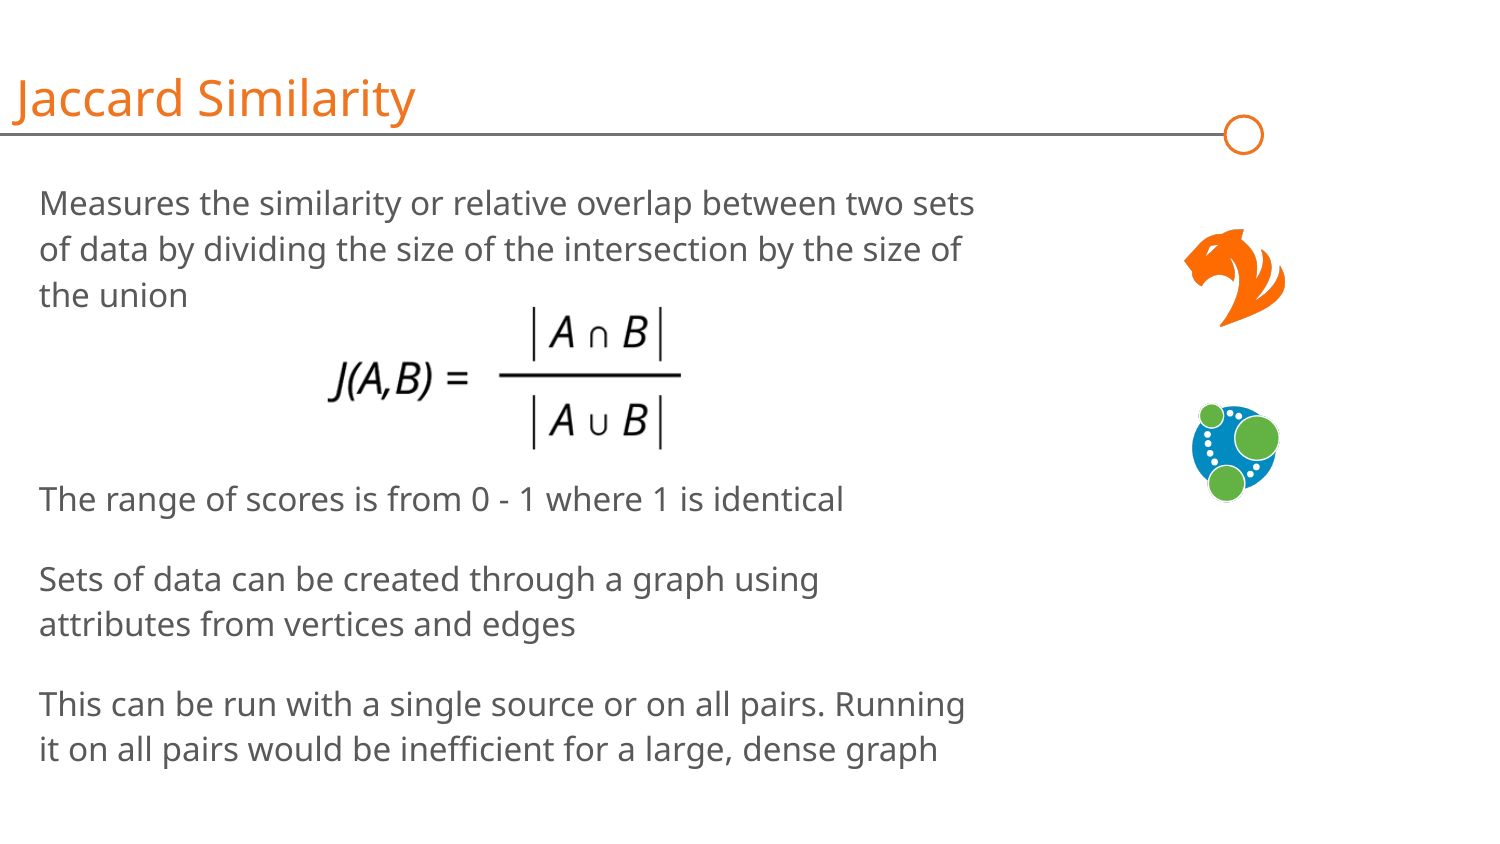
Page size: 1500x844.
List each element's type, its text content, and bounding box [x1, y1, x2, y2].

picture [1184, 227, 1285, 328]
picture [1184, 402, 1285, 503]
text_box Measures the similarity or relative overlap between two sets of data by dividing the size of the intersection by the size of the union The range of scores is from 0 - 1 where 1 is identical Sets of data can be created through a graph using attributes from vertices and edges This can be run with a single source or on all pairs. Running it on all pairs would be inefficient for a large, dense graph [23, 161, 993, 722]
picture [317, 300, 699, 454]
list Jaccard Similarity [1, 6, 1213, 135]
